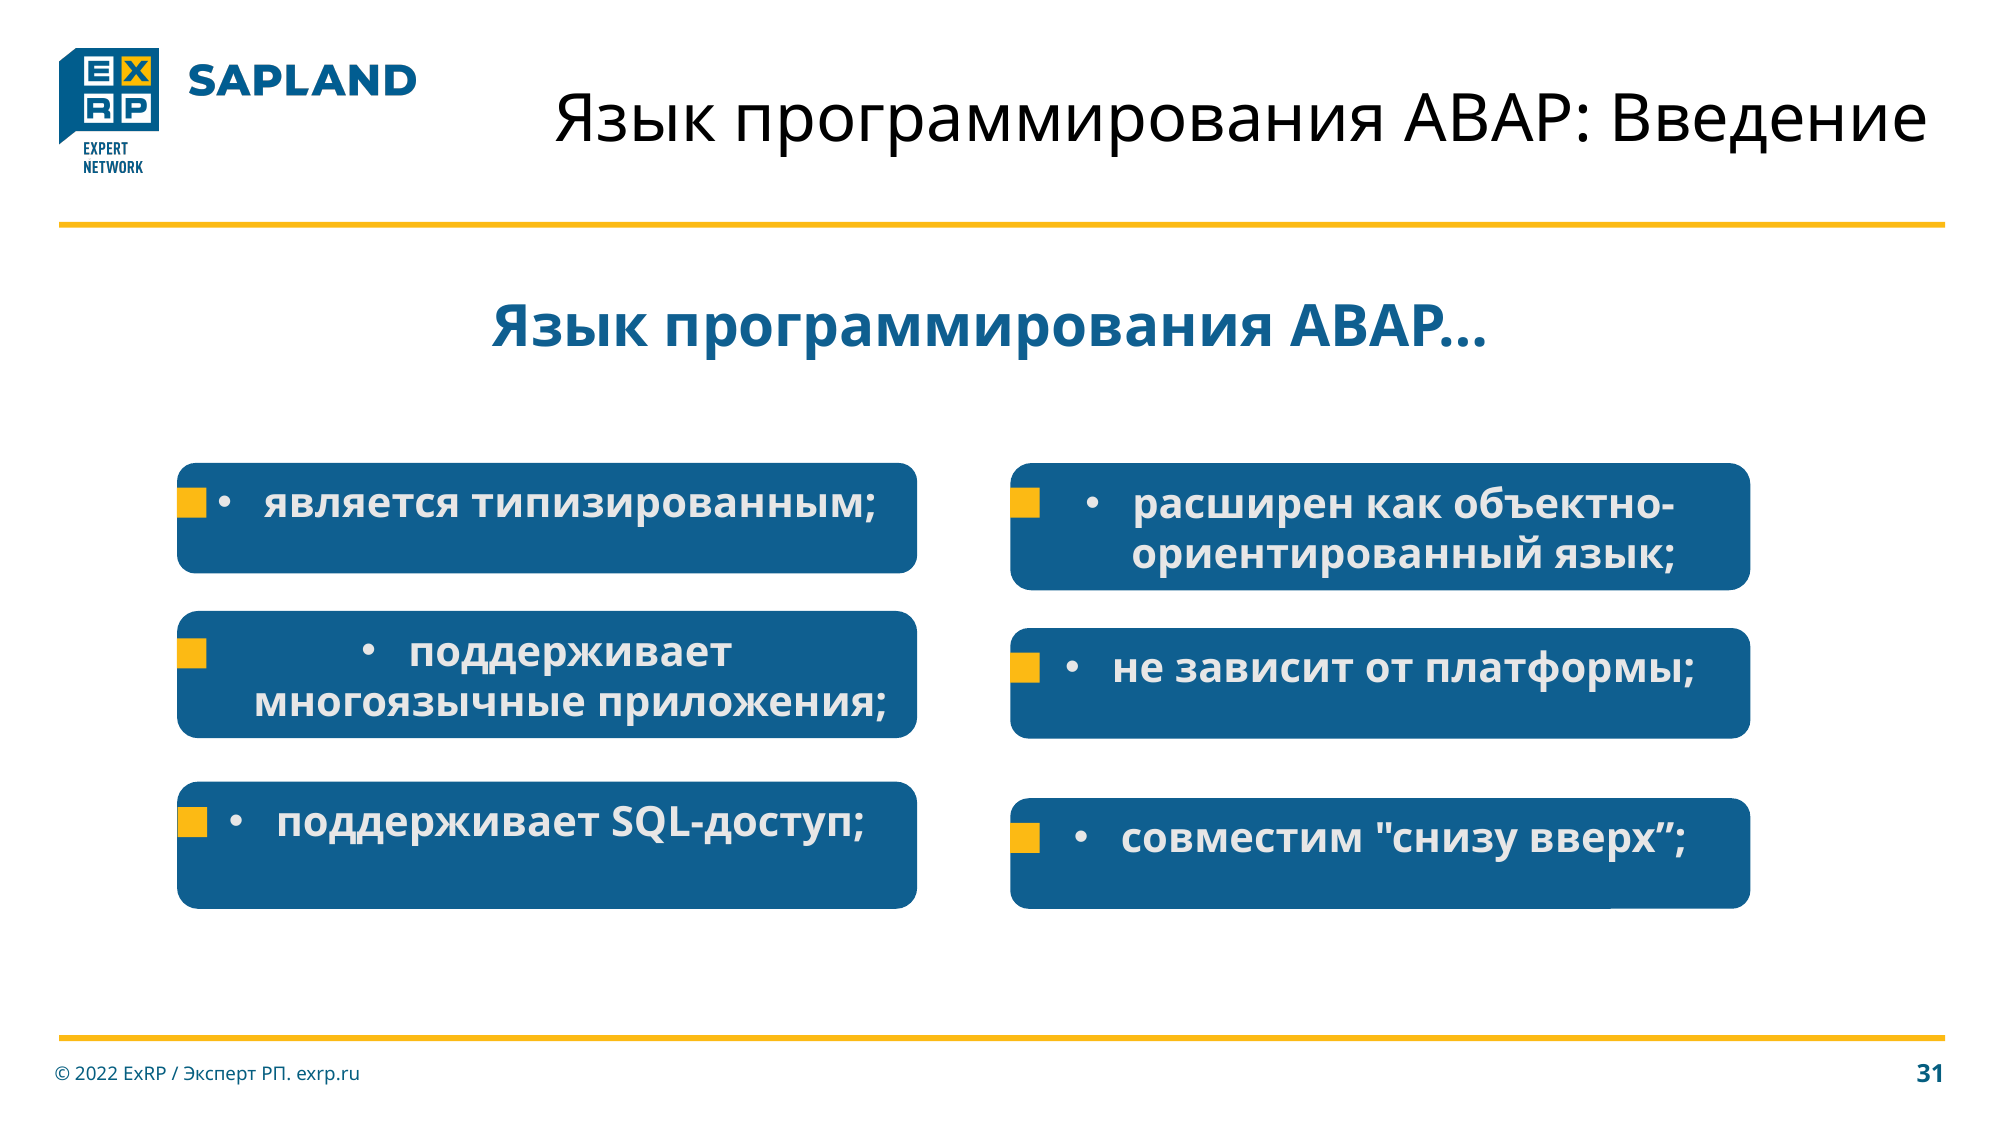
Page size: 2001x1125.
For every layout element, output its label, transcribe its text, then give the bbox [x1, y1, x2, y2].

text_box [176, 638, 207, 669]
text_box поддерживает SQL-доступ; [177, 781, 918, 909]
text_box является типизированным; [177, 462, 918, 574]
text_box Язык программирования ABAP… [477, 280, 1489, 366]
text_box совместим "снизу вверх”; [1010, 798, 1751, 909]
text_box расширен как объектно-ориентированный язык; [1010, 463, 1751, 591]
footer © 2022 ExRP / Эксперт РП. exrp.ru [39, 1042, 468, 1103]
picture [85, 94, 113, 122]
picture [59, 132, 159, 173]
text_box [176, 487, 207, 518]
text_box [1010, 652, 1040, 683]
picture [85, 57, 113, 85]
title Язык программирования ABAP: Введение [467, 82, 1945, 165]
text_box поддерживает многоязычные приложения; [177, 610, 918, 739]
text_box [1010, 487, 1040, 518]
picture [122, 94, 150, 122]
slide_number 31 [1862, 1044, 1961, 1105]
picture [122, 57, 150, 85]
text_box [1010, 822, 1040, 853]
text_box [177, 807, 208, 838]
picture [104, 163, 108, 173]
text_box не зависит от платформы; [1010, 628, 1751, 739]
picture [59, 48, 74, 60]
picture [189, 64, 416, 96]
